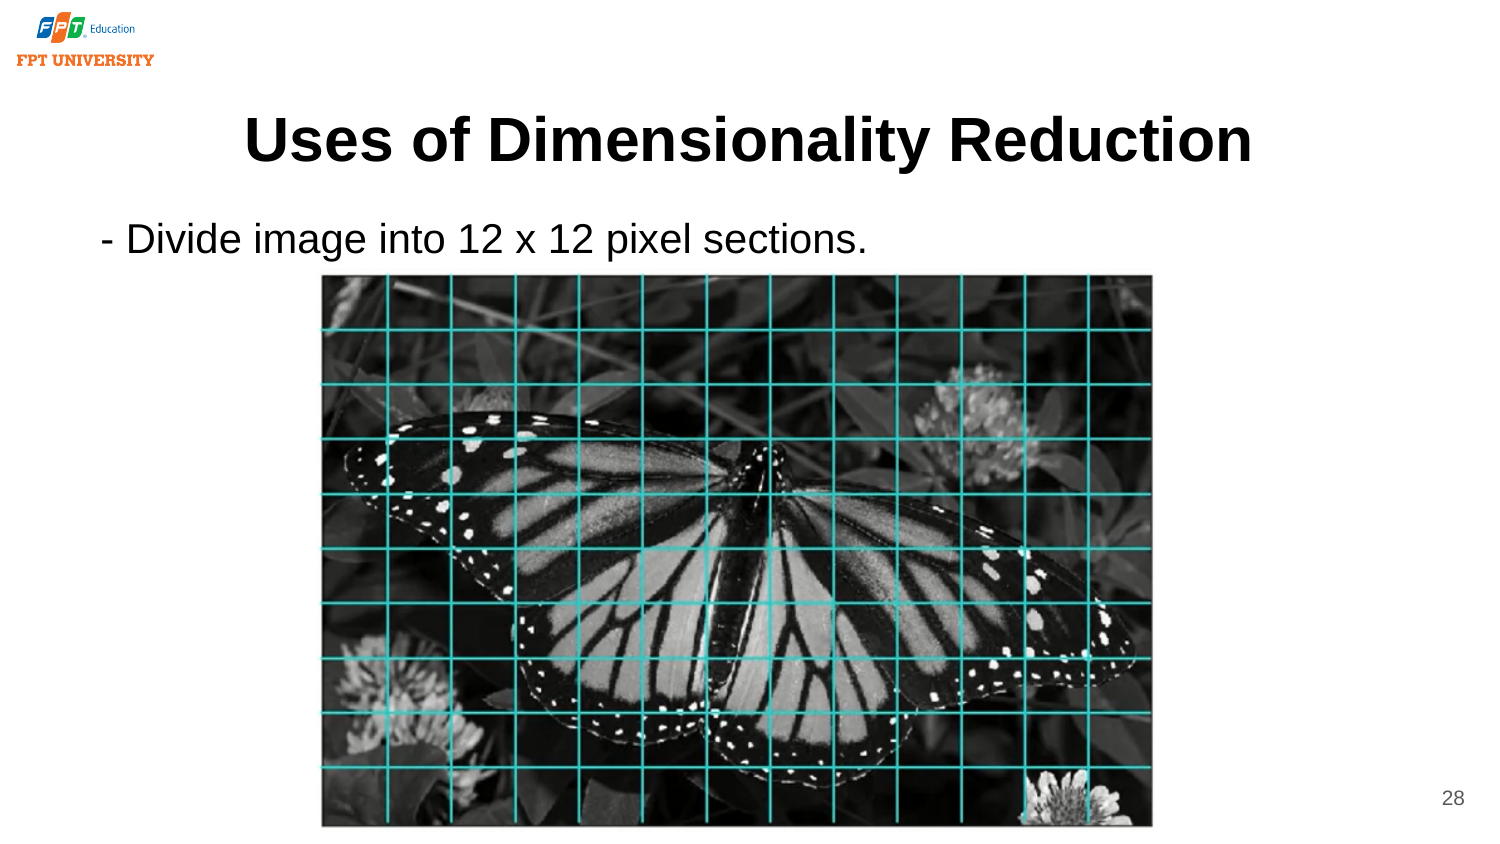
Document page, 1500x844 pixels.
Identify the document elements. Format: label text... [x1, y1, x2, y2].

picture [315, 268, 1156, 832]
title Uses of Dimensionality Reduction [51, 72, 1449, 167]
picture [11, 1, 160, 77]
slide_number 28 [1389, 764, 1480, 830]
list - Divide image into 12 x 12 pixel sections. [85, 189, 1449, 301]
